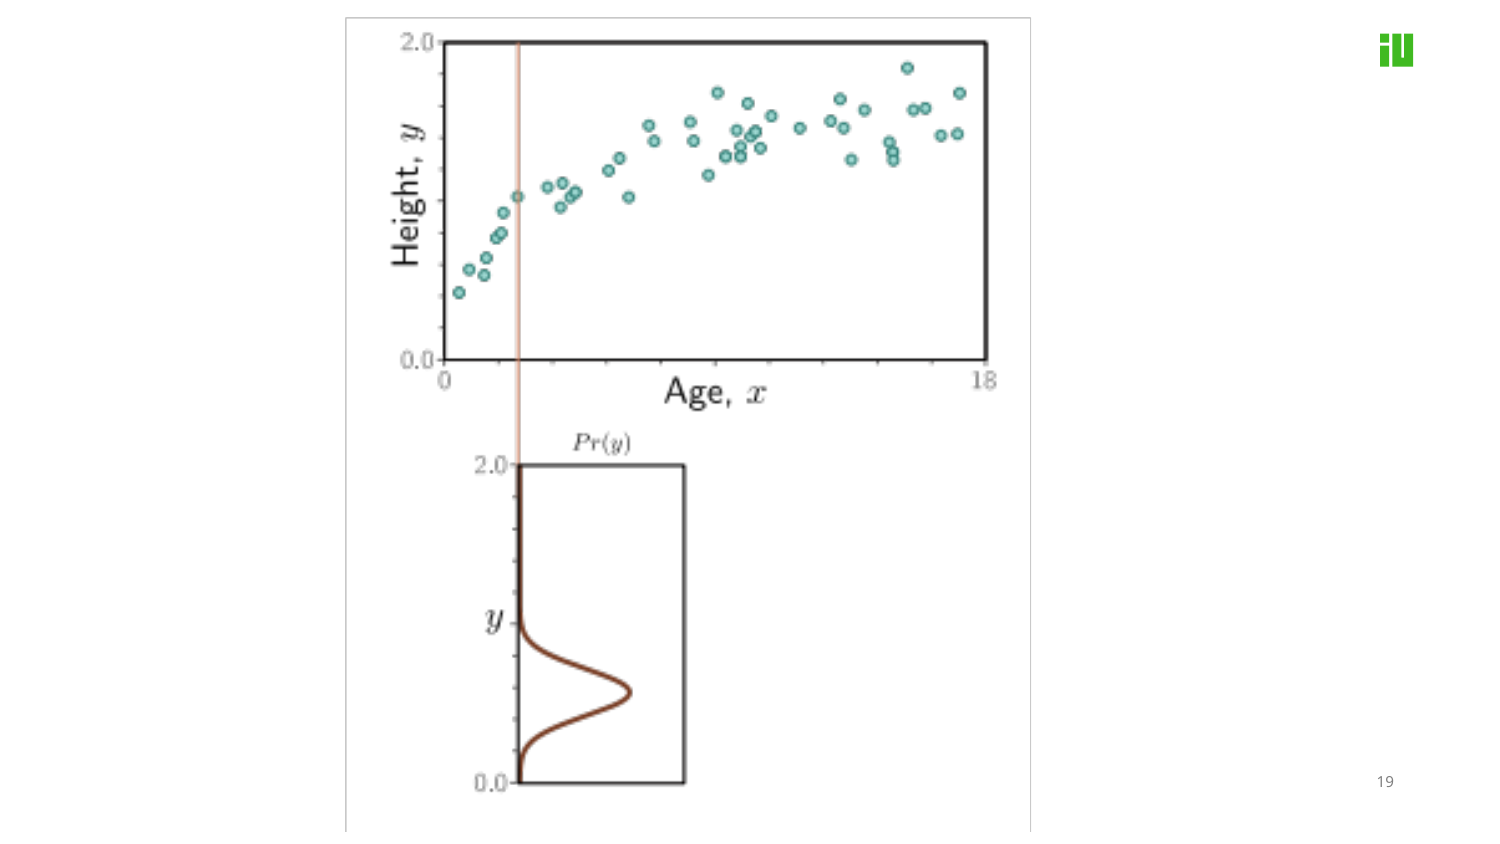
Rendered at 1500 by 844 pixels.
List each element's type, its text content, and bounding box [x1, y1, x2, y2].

text_box 19 [1071, 759, 1410, 805]
picture [344, 16, 1032, 832]
